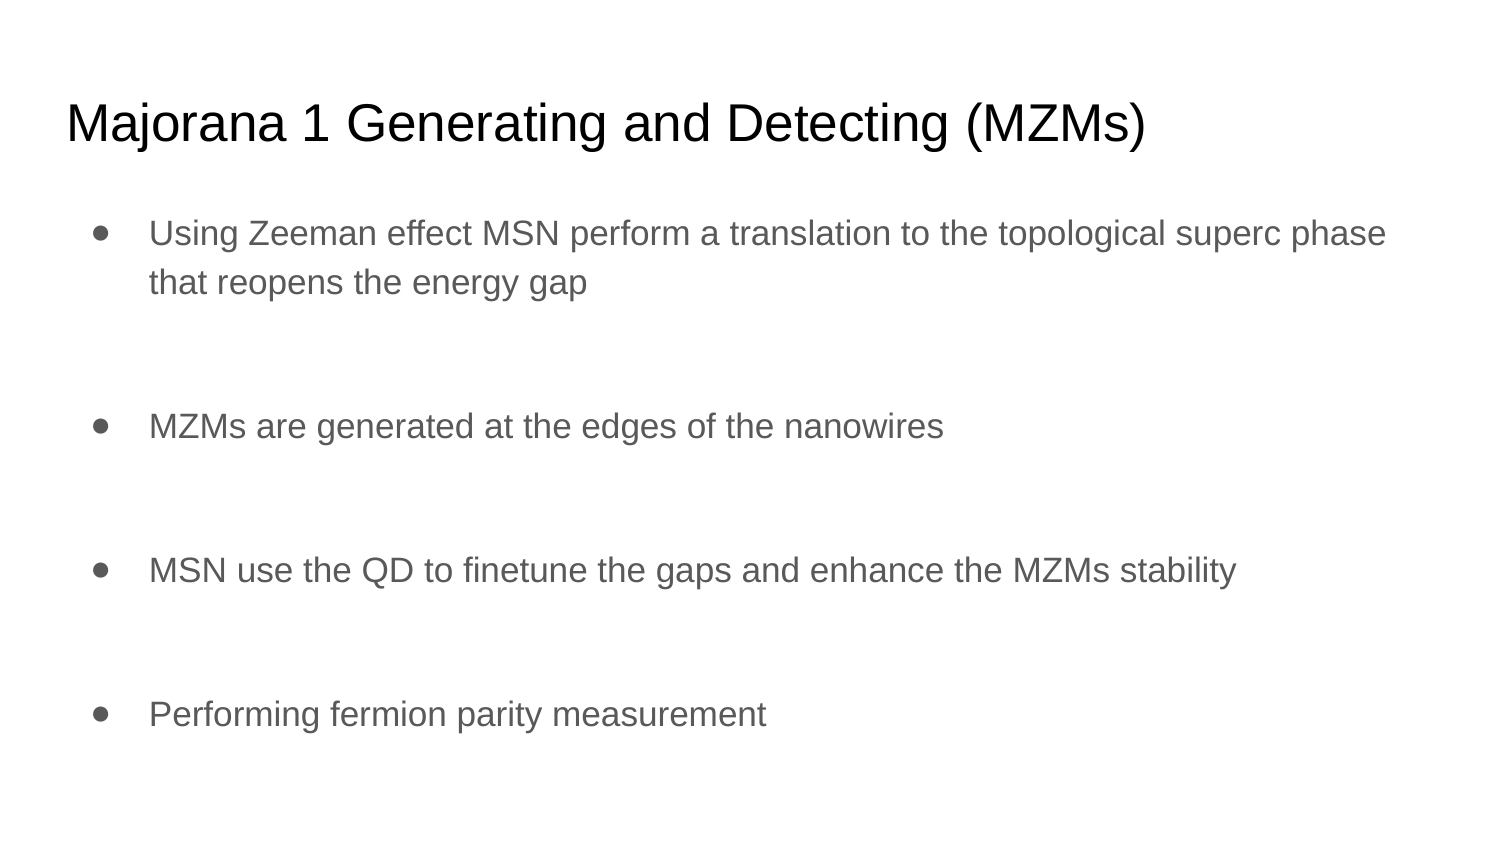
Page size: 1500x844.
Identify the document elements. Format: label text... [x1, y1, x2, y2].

title Majorana 1 Generating and Detecting (MZMs) [51, 72, 1449, 167]
list Using Zeeman effect MSN perform a translation to the topological superc phase that reopens the energy gap MZMs are generated at the edges of the nanowires MSN use the QD to finetune the gaps and enhance the MZMs stability Performing fermion parity measurement [51, 189, 1449, 750]
